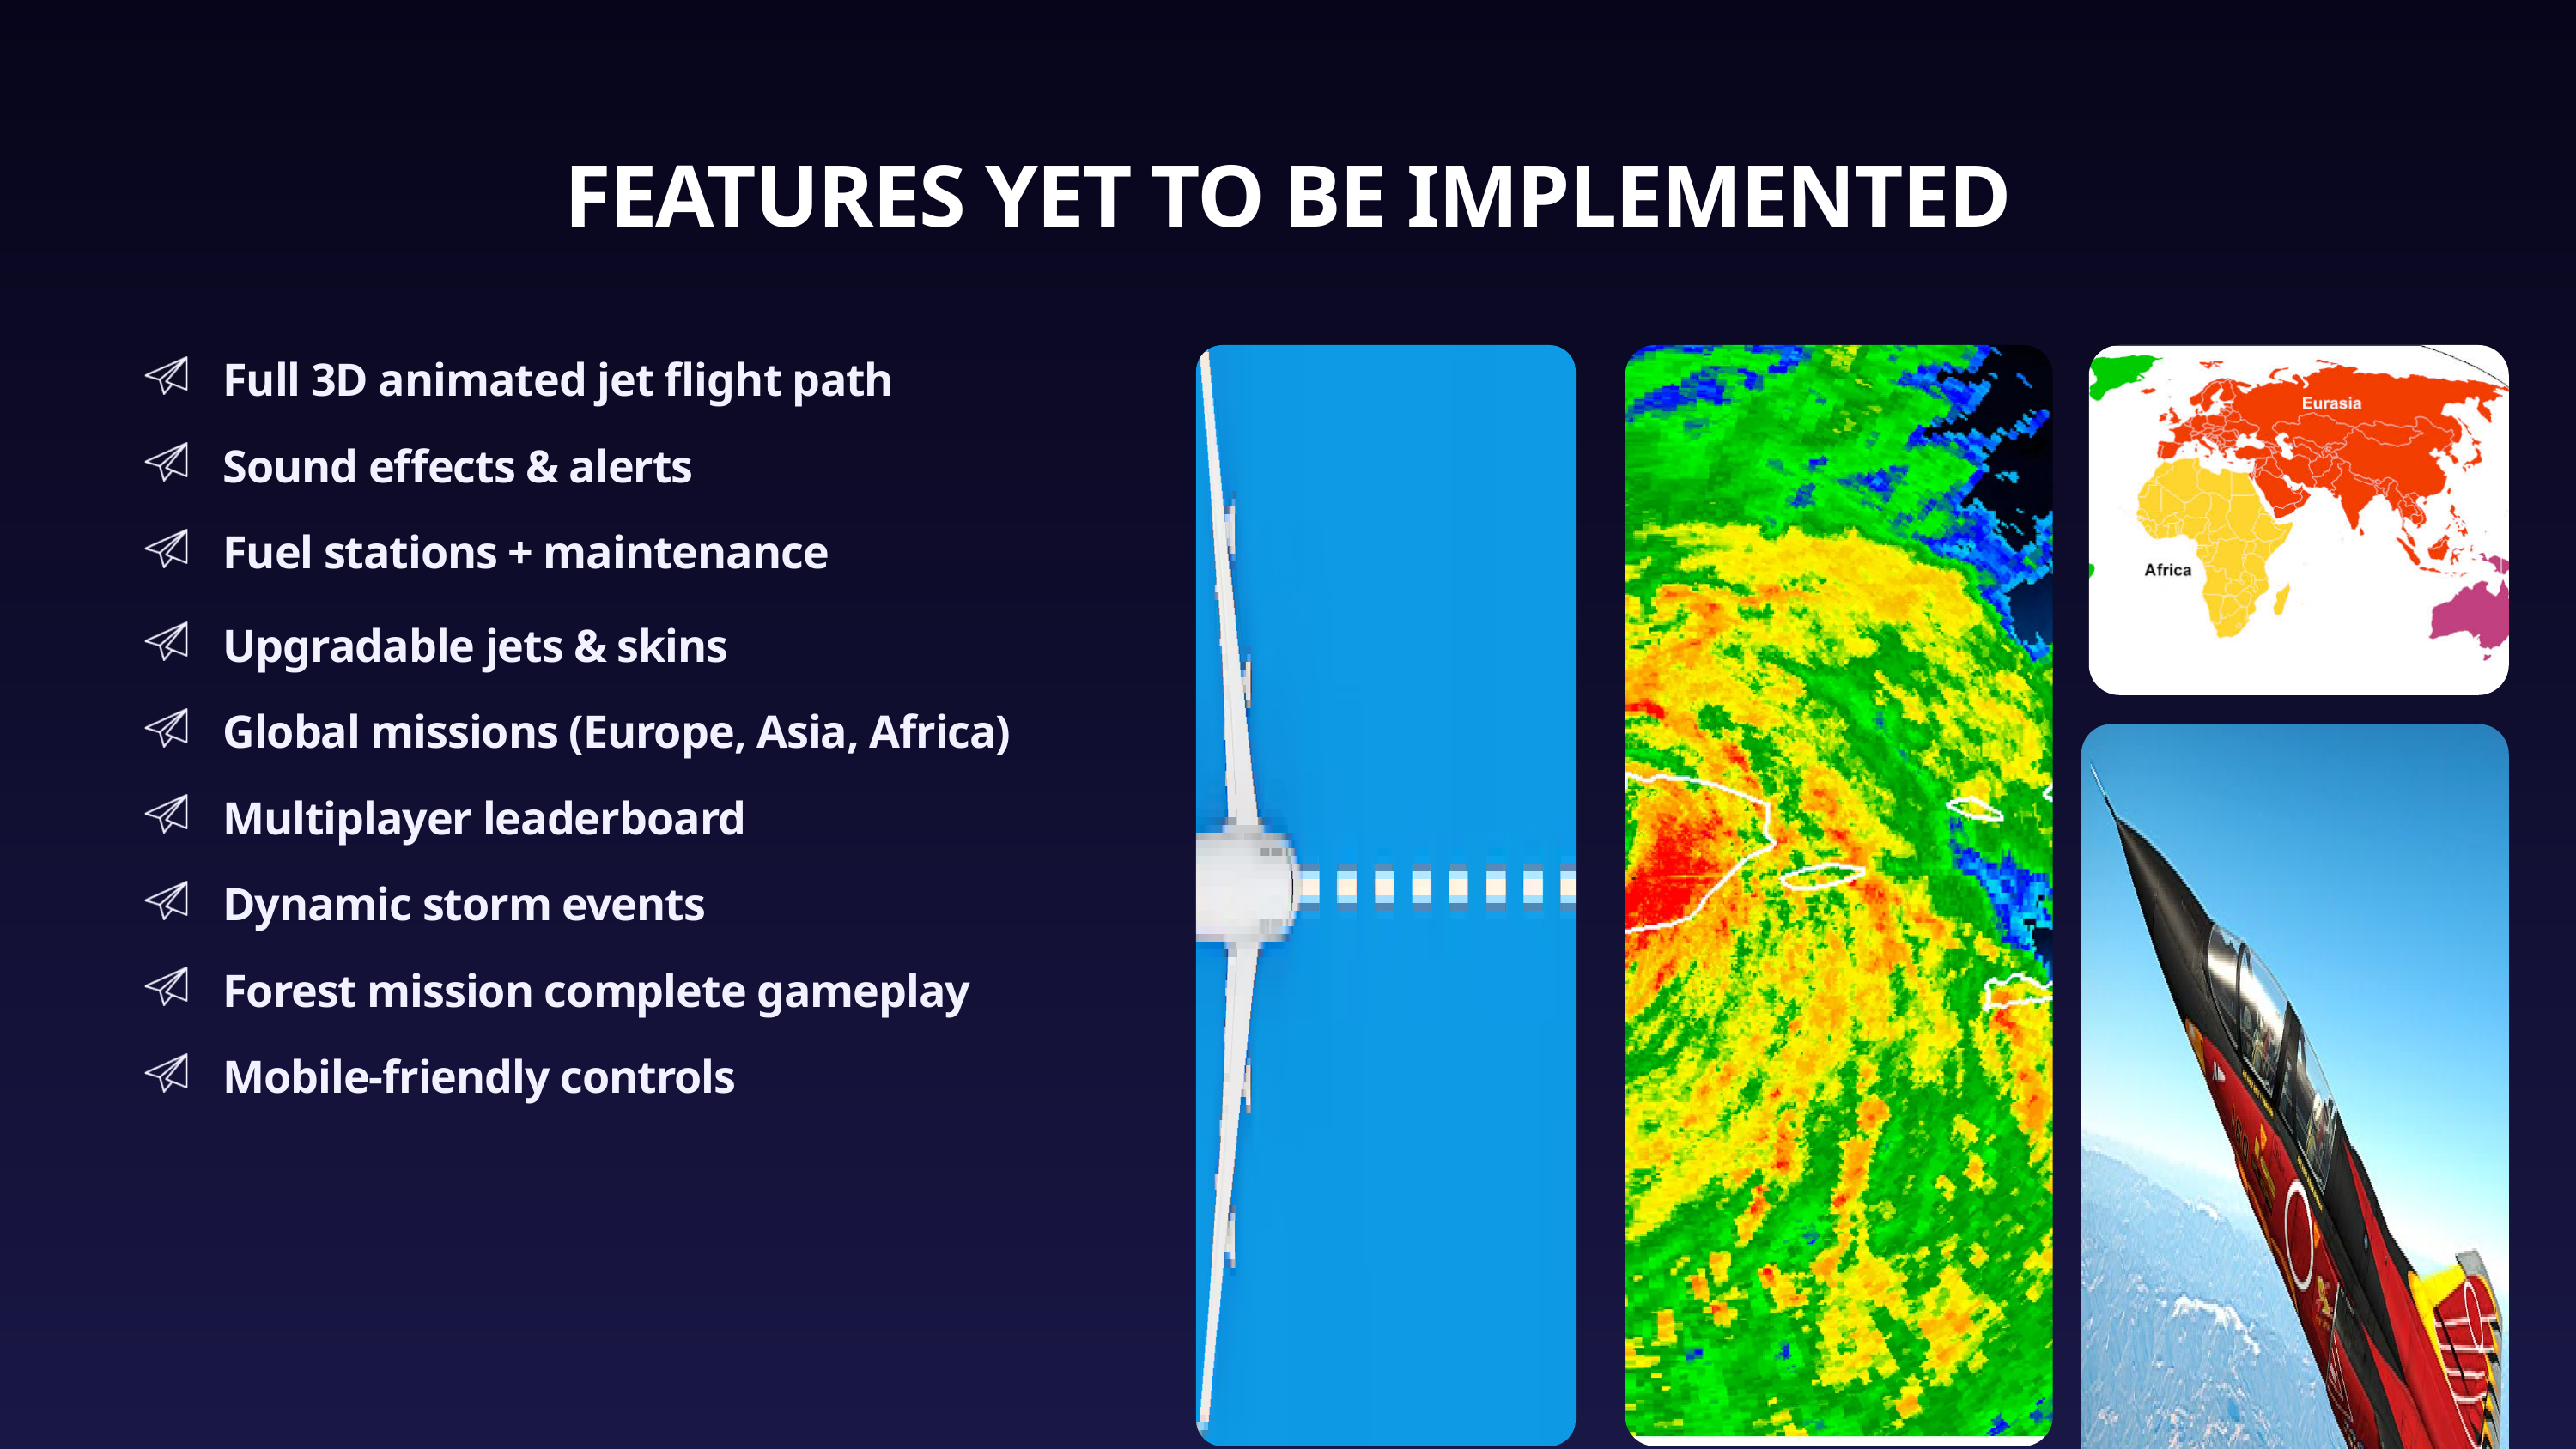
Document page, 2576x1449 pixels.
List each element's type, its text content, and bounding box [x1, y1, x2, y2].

text_box [144, 794, 188, 834]
text_box Upgradable jets & skins [222, 608, 1191, 671]
text_box Global missions (Europe, Asia, Africa) [222, 694, 1191, 757]
text_box Fuel stations + maintenance [222, 515, 1191, 578]
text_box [2088, 344, 2510, 695]
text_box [1195, 344, 1577, 1447]
text_box Full 3D animated jet flight path [222, 342, 1335, 405]
text_box Mobile-friendly controls [222, 1040, 1191, 1103]
text_box [144, 708, 188, 748]
text_box [144, 356, 188, 395]
text_box [144, 621, 188, 661]
text_box [144, 442, 188, 482]
text_box Multiplayer leaderboard [222, 780, 1191, 844]
text_box FEATURES YET TO BE IMPLEMENTED [173, 149, 2403, 245]
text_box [2081, 724, 2509, 1449]
text_box [144, 967, 188, 1006]
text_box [1625, 344, 2053, 1447]
text_box [144, 881, 188, 920]
text_box [144, 529, 188, 568]
text_box Sound effects & alerts [222, 428, 1191, 492]
text_box [144, 1053, 188, 1093]
text_box Forest mission complete gameplay [222, 953, 1191, 1016]
text_box Dynamic storm events [222, 867, 1191, 931]
